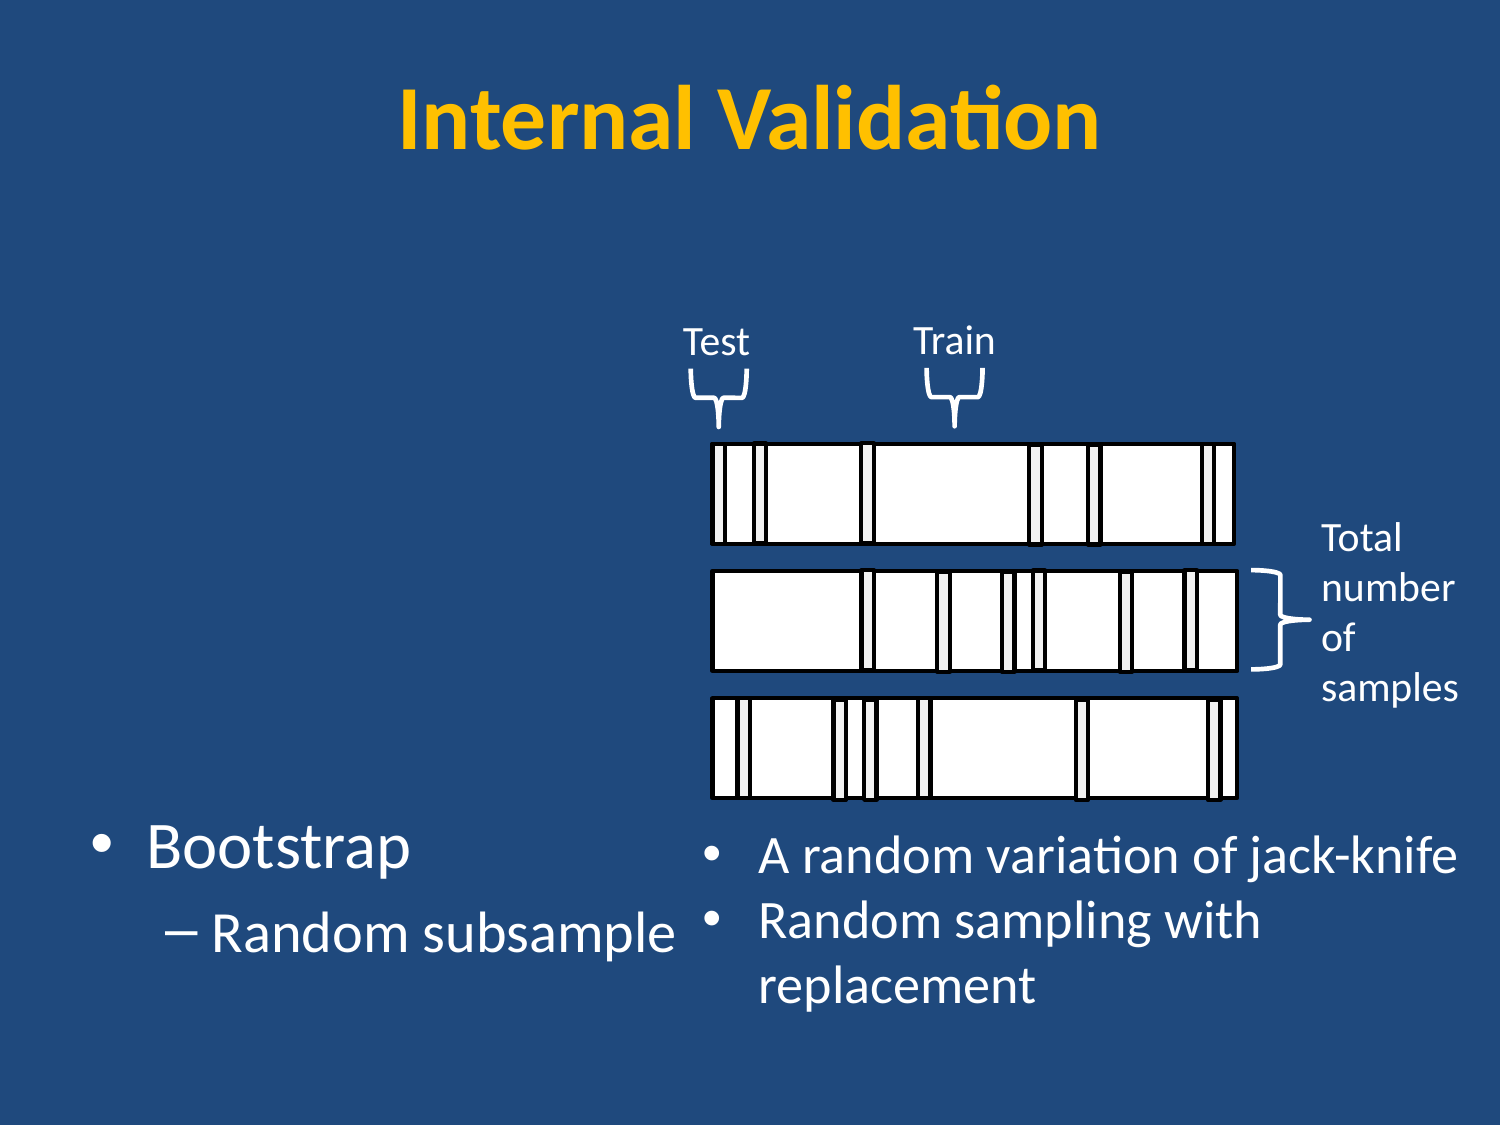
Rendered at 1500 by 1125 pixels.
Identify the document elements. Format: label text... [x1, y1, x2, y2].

text_box [735, 696, 752, 800]
text_box [831, 698, 848, 802]
text_box [727, 442, 1027, 546]
text_box [710, 569, 1031, 673]
text_box [916, 696, 933, 800]
text_box Train [898, 305, 1086, 371]
text_box [859, 441, 876, 545]
text_box [1182, 568, 1199, 672]
text_box [1206, 698, 1223, 802]
list Split-sample Training Test (validation) Cross-validation K-fold Leave-one-out Jack-knife Bootstrap Random subsample [75, 200, 1425, 1040]
text_box Total number of samples [1306, 502, 1494, 717]
text_box A random variation of jack-knife Random sampling with replacement [687, 812, 1500, 1023]
text_box [1103, 442, 1200, 546]
text_box [859, 568, 876, 672]
text_box [710, 696, 735, 800]
text_box [1216, 442, 1236, 546]
text_box [1031, 568, 1047, 673]
text_box Test [662, 306, 850, 371]
text_box [1027, 442, 1044, 547]
text_box [1200, 442, 1216, 546]
text_box [1047, 569, 1239, 673]
text_box [710, 442, 727, 546]
text_box [1118, 570, 1134, 674]
text_box [1074, 698, 1090, 802]
text_box [933, 696, 1239, 800]
text_box [925, 371, 984, 428]
text_box [1251, 569, 1306, 671]
text_box [1044, 442, 1086, 546]
text_box [752, 696, 916, 800]
text_box [935, 570, 952, 674]
text_box [752, 441, 768, 545]
text_box [690, 371, 748, 428]
text_box [1086, 442, 1103, 547]
title Internal Validation [75, 37, 1425, 188]
text_box [1000, 570, 1017, 674]
text_box [862, 698, 879, 802]
